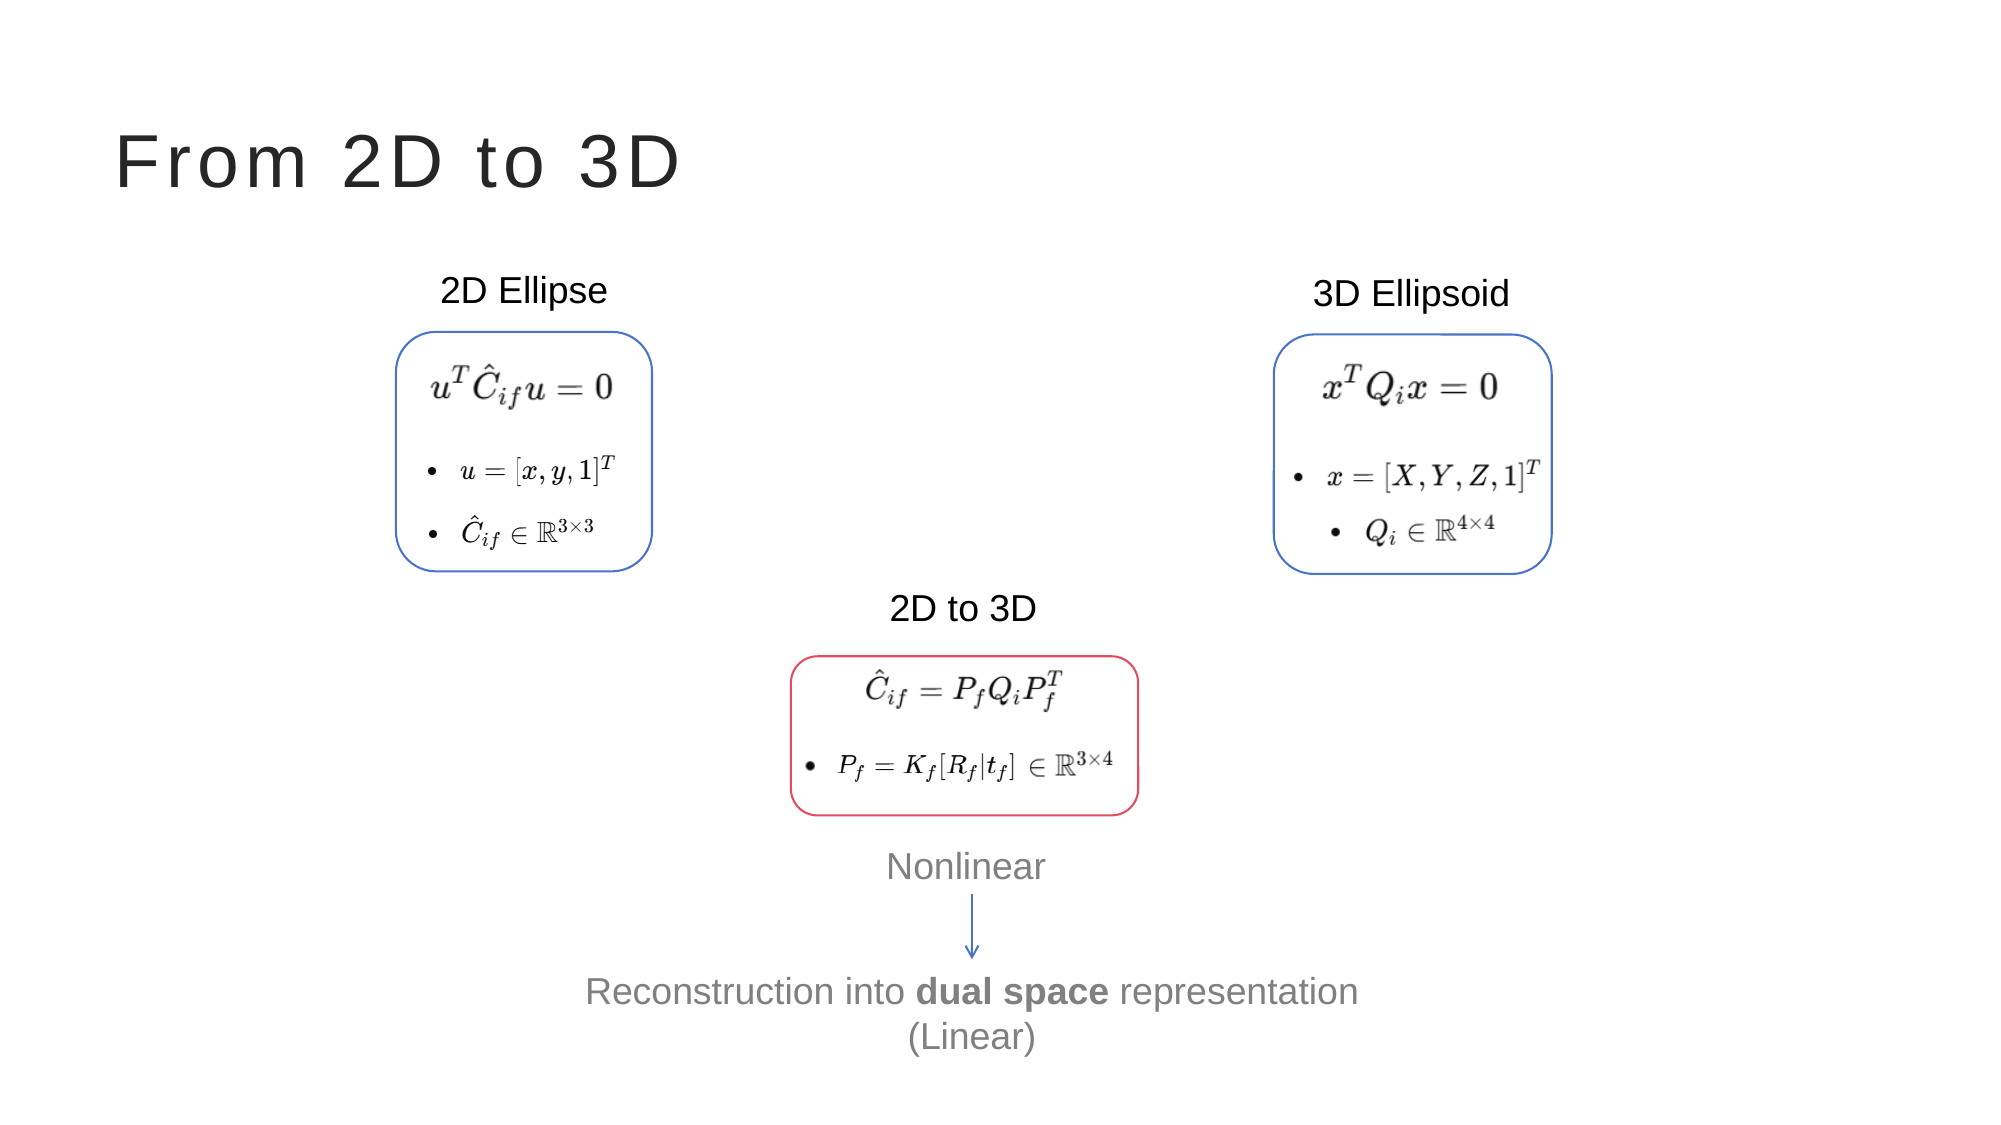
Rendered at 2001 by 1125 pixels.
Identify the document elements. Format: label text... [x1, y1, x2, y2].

title From 2D to 3D [99, 99, 1900, 216]
picture [415, 446, 622, 497]
text_box [1272, 333, 1553, 575]
picture [1313, 351, 1522, 421]
text_box 2D to 3D [828, 576, 1099, 637]
picture [1322, 511, 1502, 551]
text_box [789, 655, 1140, 817]
text_box Reconstruction into dual space representation (Linear) [547, 959, 1397, 1064]
picture [790, 741, 1120, 789]
text_box 3D Ellipsoid [1292, 261, 1531, 322]
text_box [394, 330, 654, 573]
picture [418, 510, 598, 554]
text_box 2D Ellipse [420, 259, 628, 319]
picture [415, 346, 636, 421]
picture [1275, 449, 1548, 504]
picture [854, 655, 1073, 722]
text_box Nonlinear [871, 834, 1073, 895]
